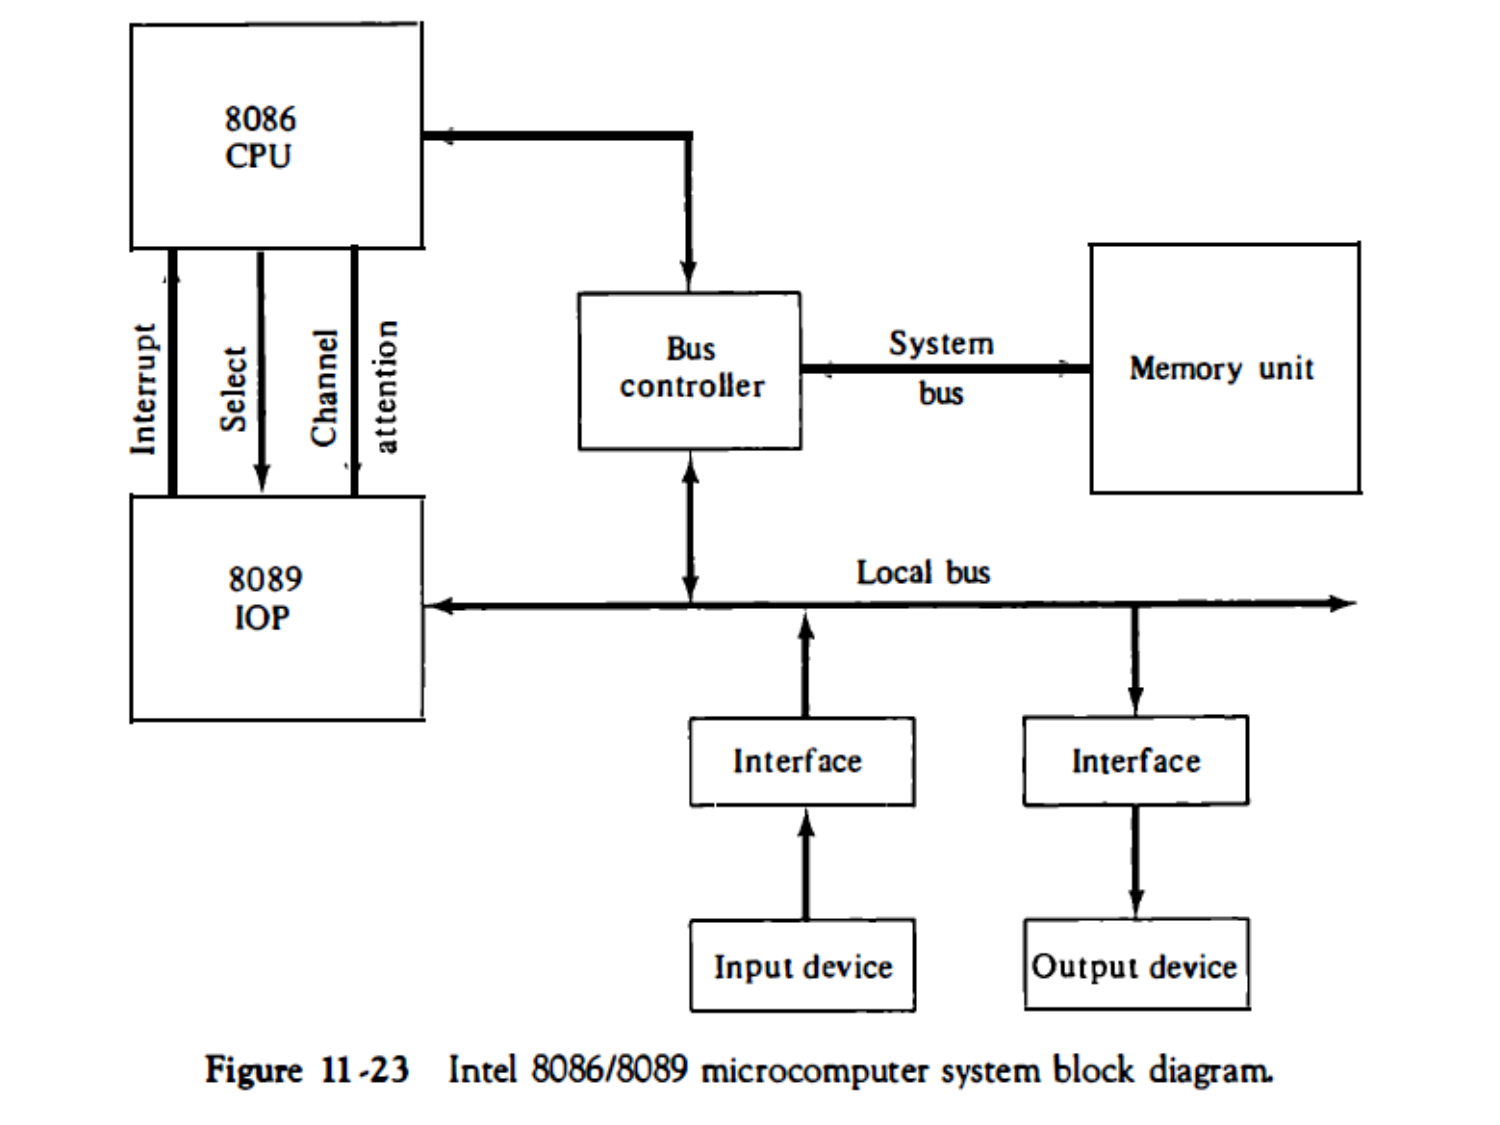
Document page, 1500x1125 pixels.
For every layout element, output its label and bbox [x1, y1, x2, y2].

list [112, 12, 1388, 1113]
